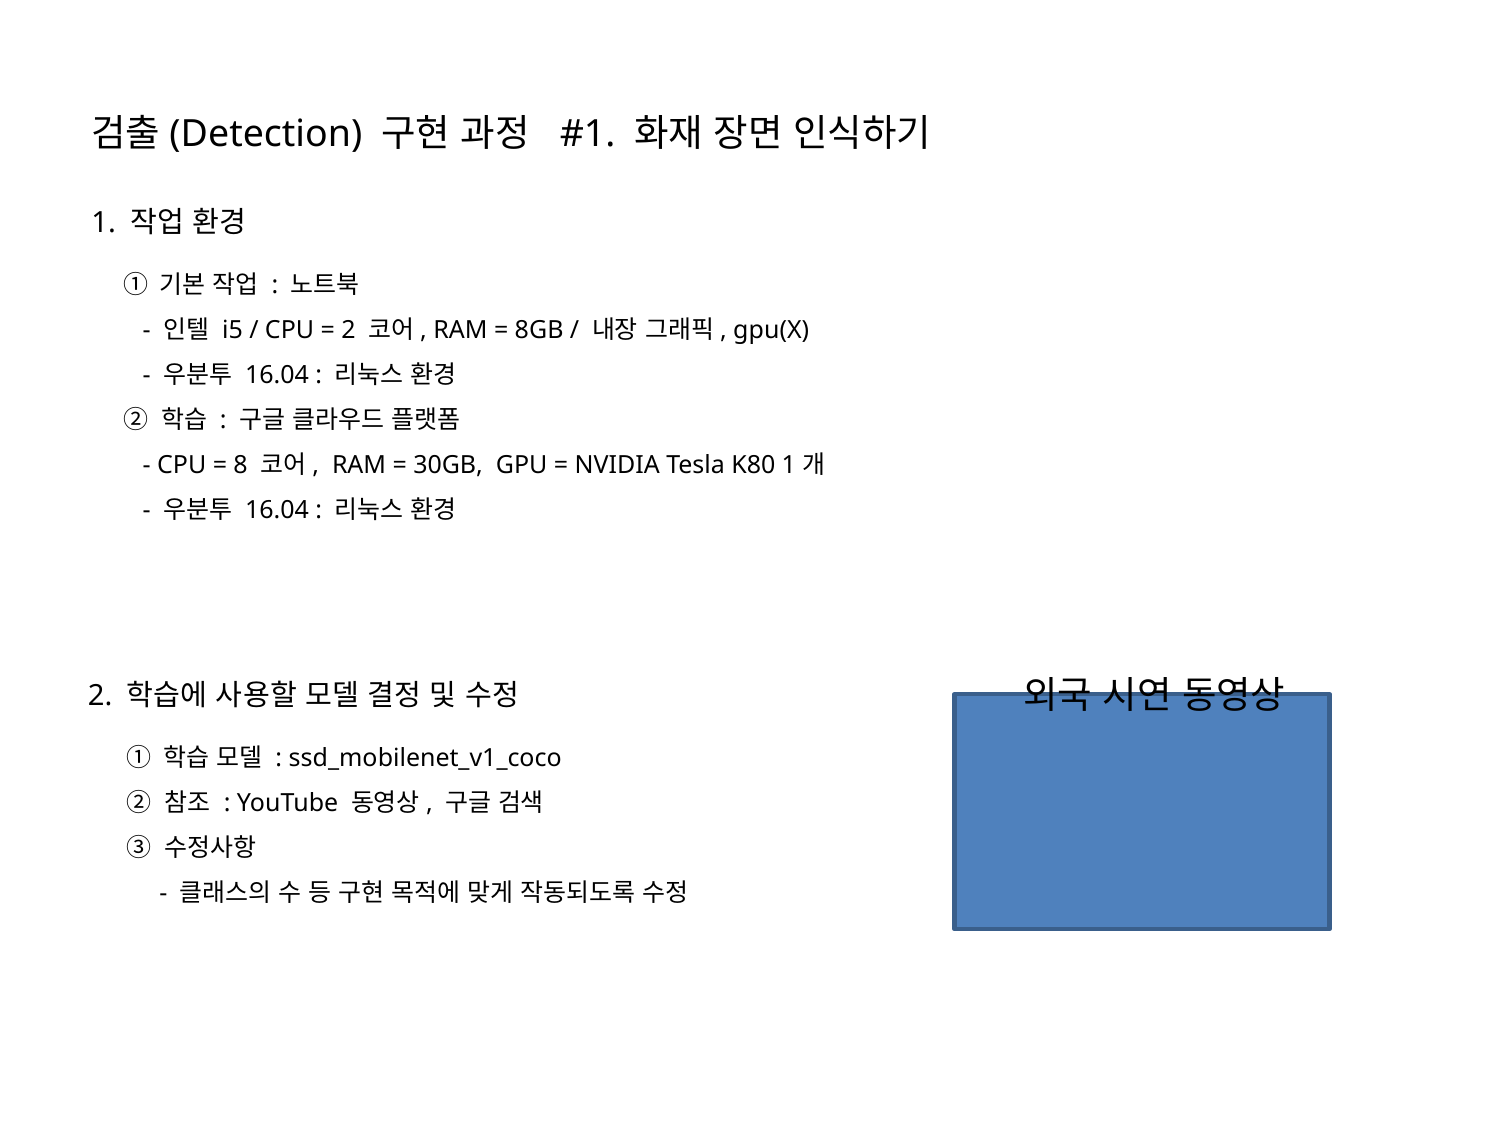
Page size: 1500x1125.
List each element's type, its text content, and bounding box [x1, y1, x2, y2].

text_box 검출(Detection) 구현 과정 #1. 화재 장면 인식하기 [76, 101, 1046, 162]
text_box ① 학습 모델 : ssd_mobilenet_v1_coco ② 참조 : YouTube 동영상, 구글 검색 ③ 수정사항 - 클래스의 수 등 구현 목적에 맞게 작동되도록 수정 [112, 719, 774, 914]
text_box 외국 시연 동영상 [1008, 663, 1363, 724]
text_box [952, 692, 1332, 931]
text_box 2. 학습에 사용할 모델 결정 및 수정 [73, 668, 770, 719]
text_box 1. 작업 환경 [76, 196, 561, 246]
text_box ① 기본 작업 : 노트북 - 인텔 i5 / CPU = 2 코어, RAM = 8GB / 내장 그래픽, gpu(X) - 우분투 16.04 : 리눅스 환경 ② 학습 : 구글 클라우드 플랫폼 - CPU = 8 코어, RAM = 30GB, GPU = NVIDIA Tesla K80 1개 - 우분투 16.04 : 리눅스 환경 [108, 246, 924, 531]
